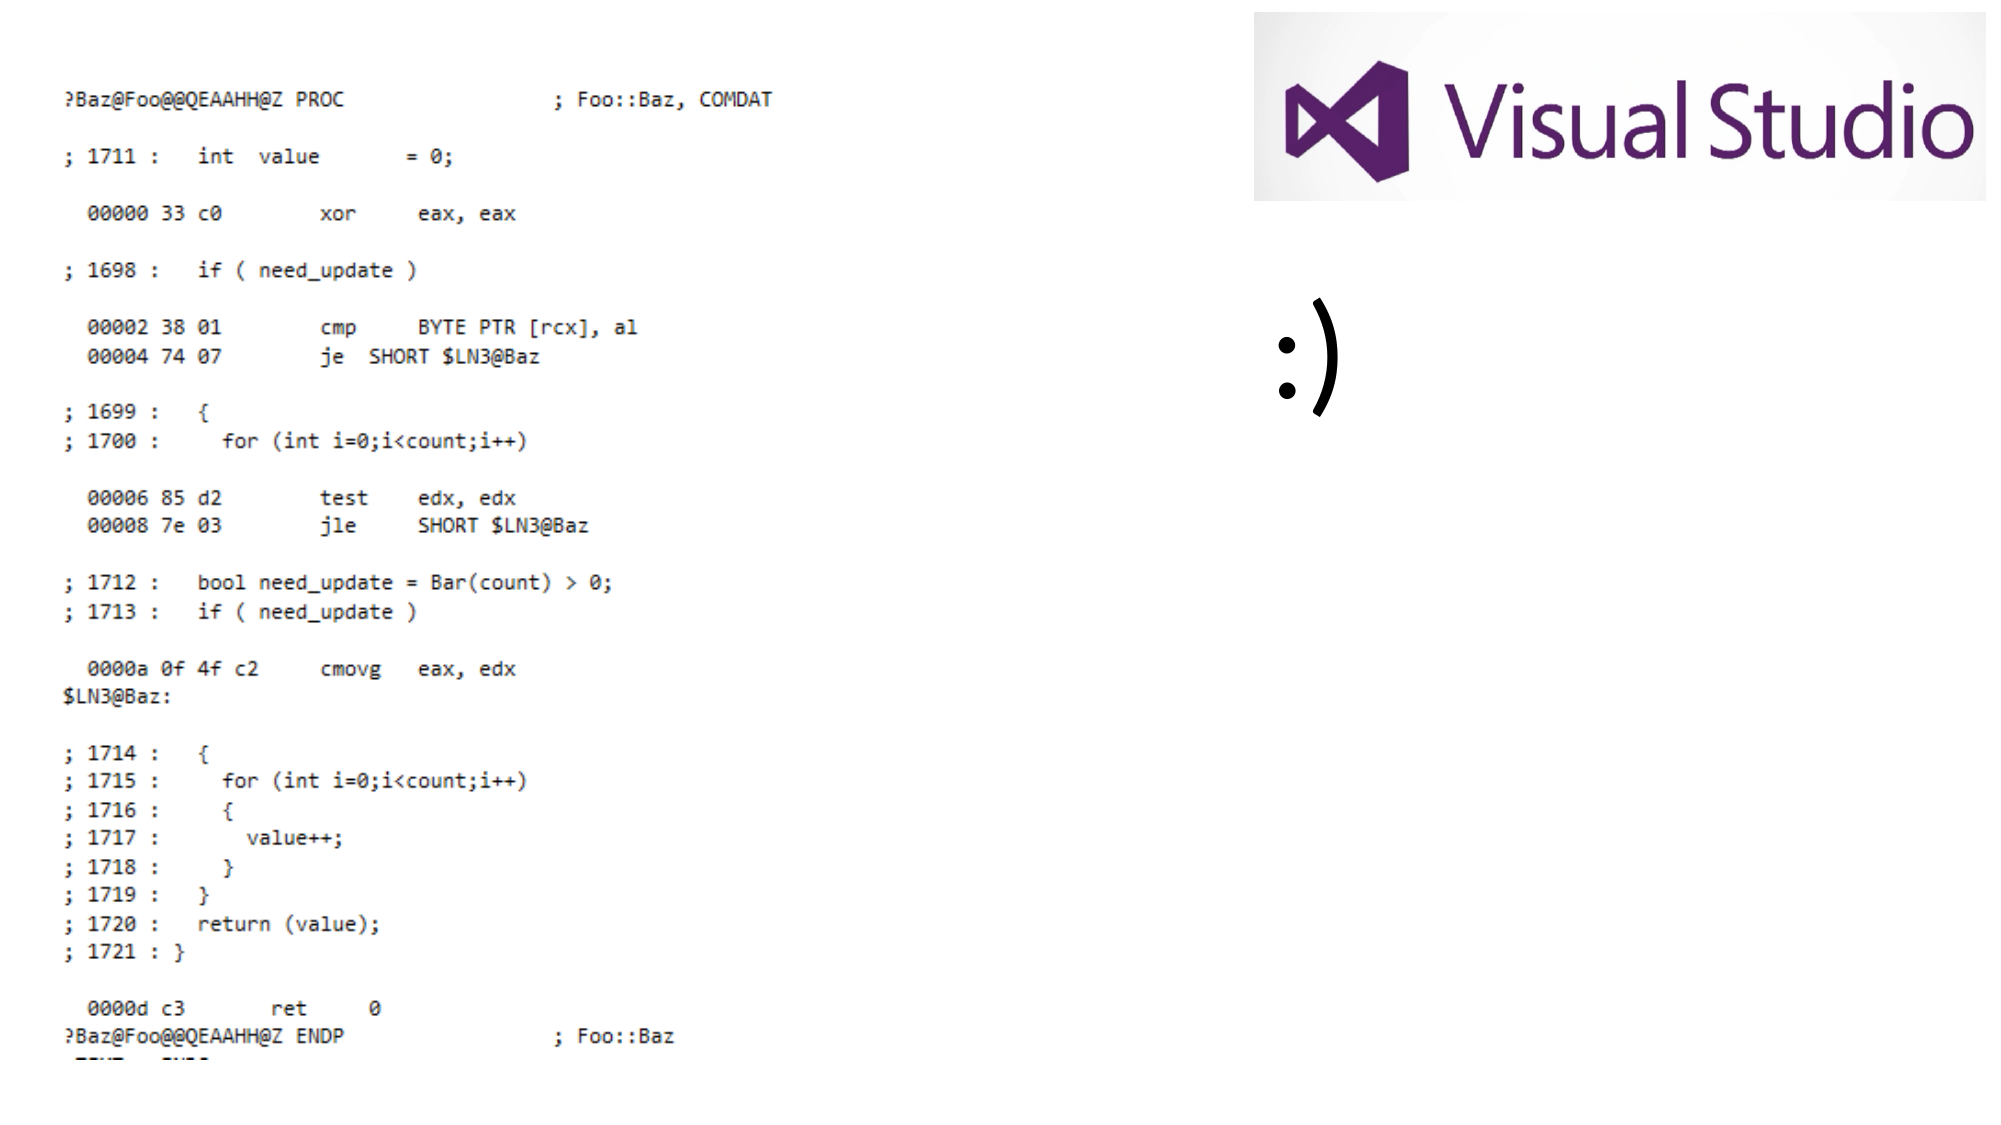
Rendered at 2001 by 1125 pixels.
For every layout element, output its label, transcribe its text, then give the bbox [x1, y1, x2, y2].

picture [49, 83, 949, 1060]
text_box :) [1254, 254, 1363, 434]
picture [1254, 12, 1986, 201]
